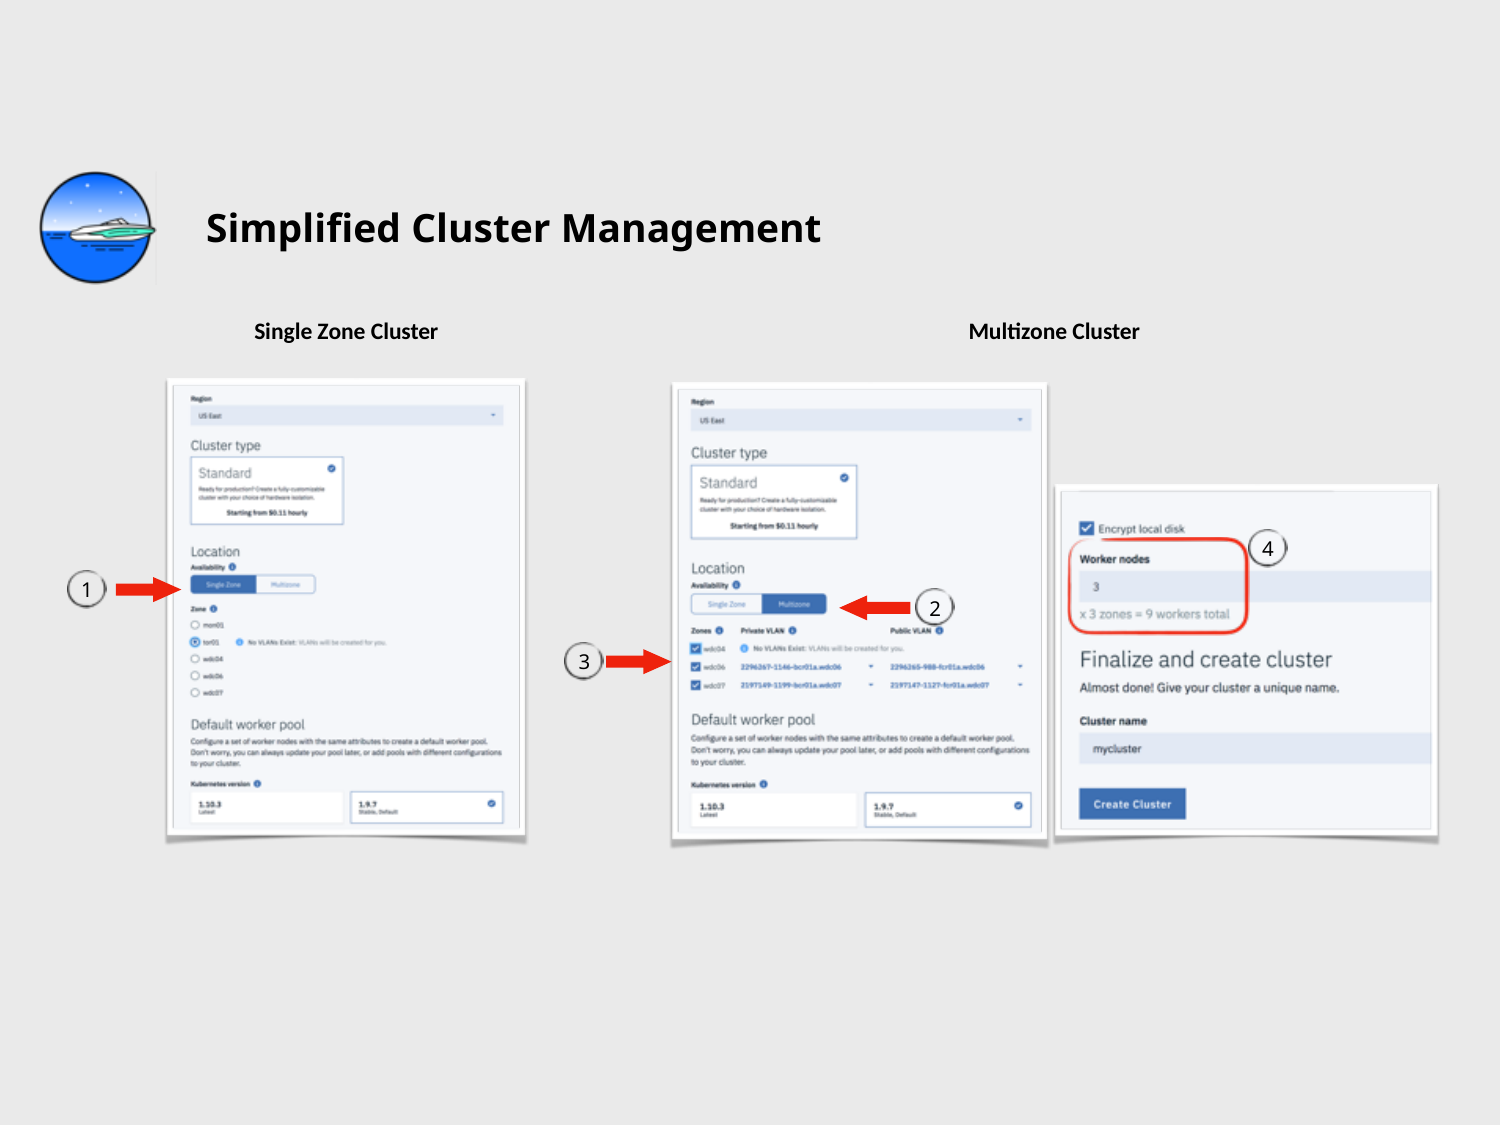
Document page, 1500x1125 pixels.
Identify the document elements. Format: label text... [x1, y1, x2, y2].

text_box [669, 382, 1051, 852]
picture [1066, 537, 1250, 636]
text_box Multizone Cluster [965, 313, 1143, 348]
text_box [115, 577, 159, 603]
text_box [915, 588, 955, 627]
text_box [609, 649, 664, 675]
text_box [67, 570, 107, 609]
picture [38, 171, 157, 286]
text_box Simplified Cluster Management [202, 200, 973, 254]
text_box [1248, 529, 1288, 568]
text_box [564, 642, 604, 681]
text_box Single Zone Cluster [251, 313, 442, 348]
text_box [1052, 484, 1443, 849]
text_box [164, 378, 529, 847]
